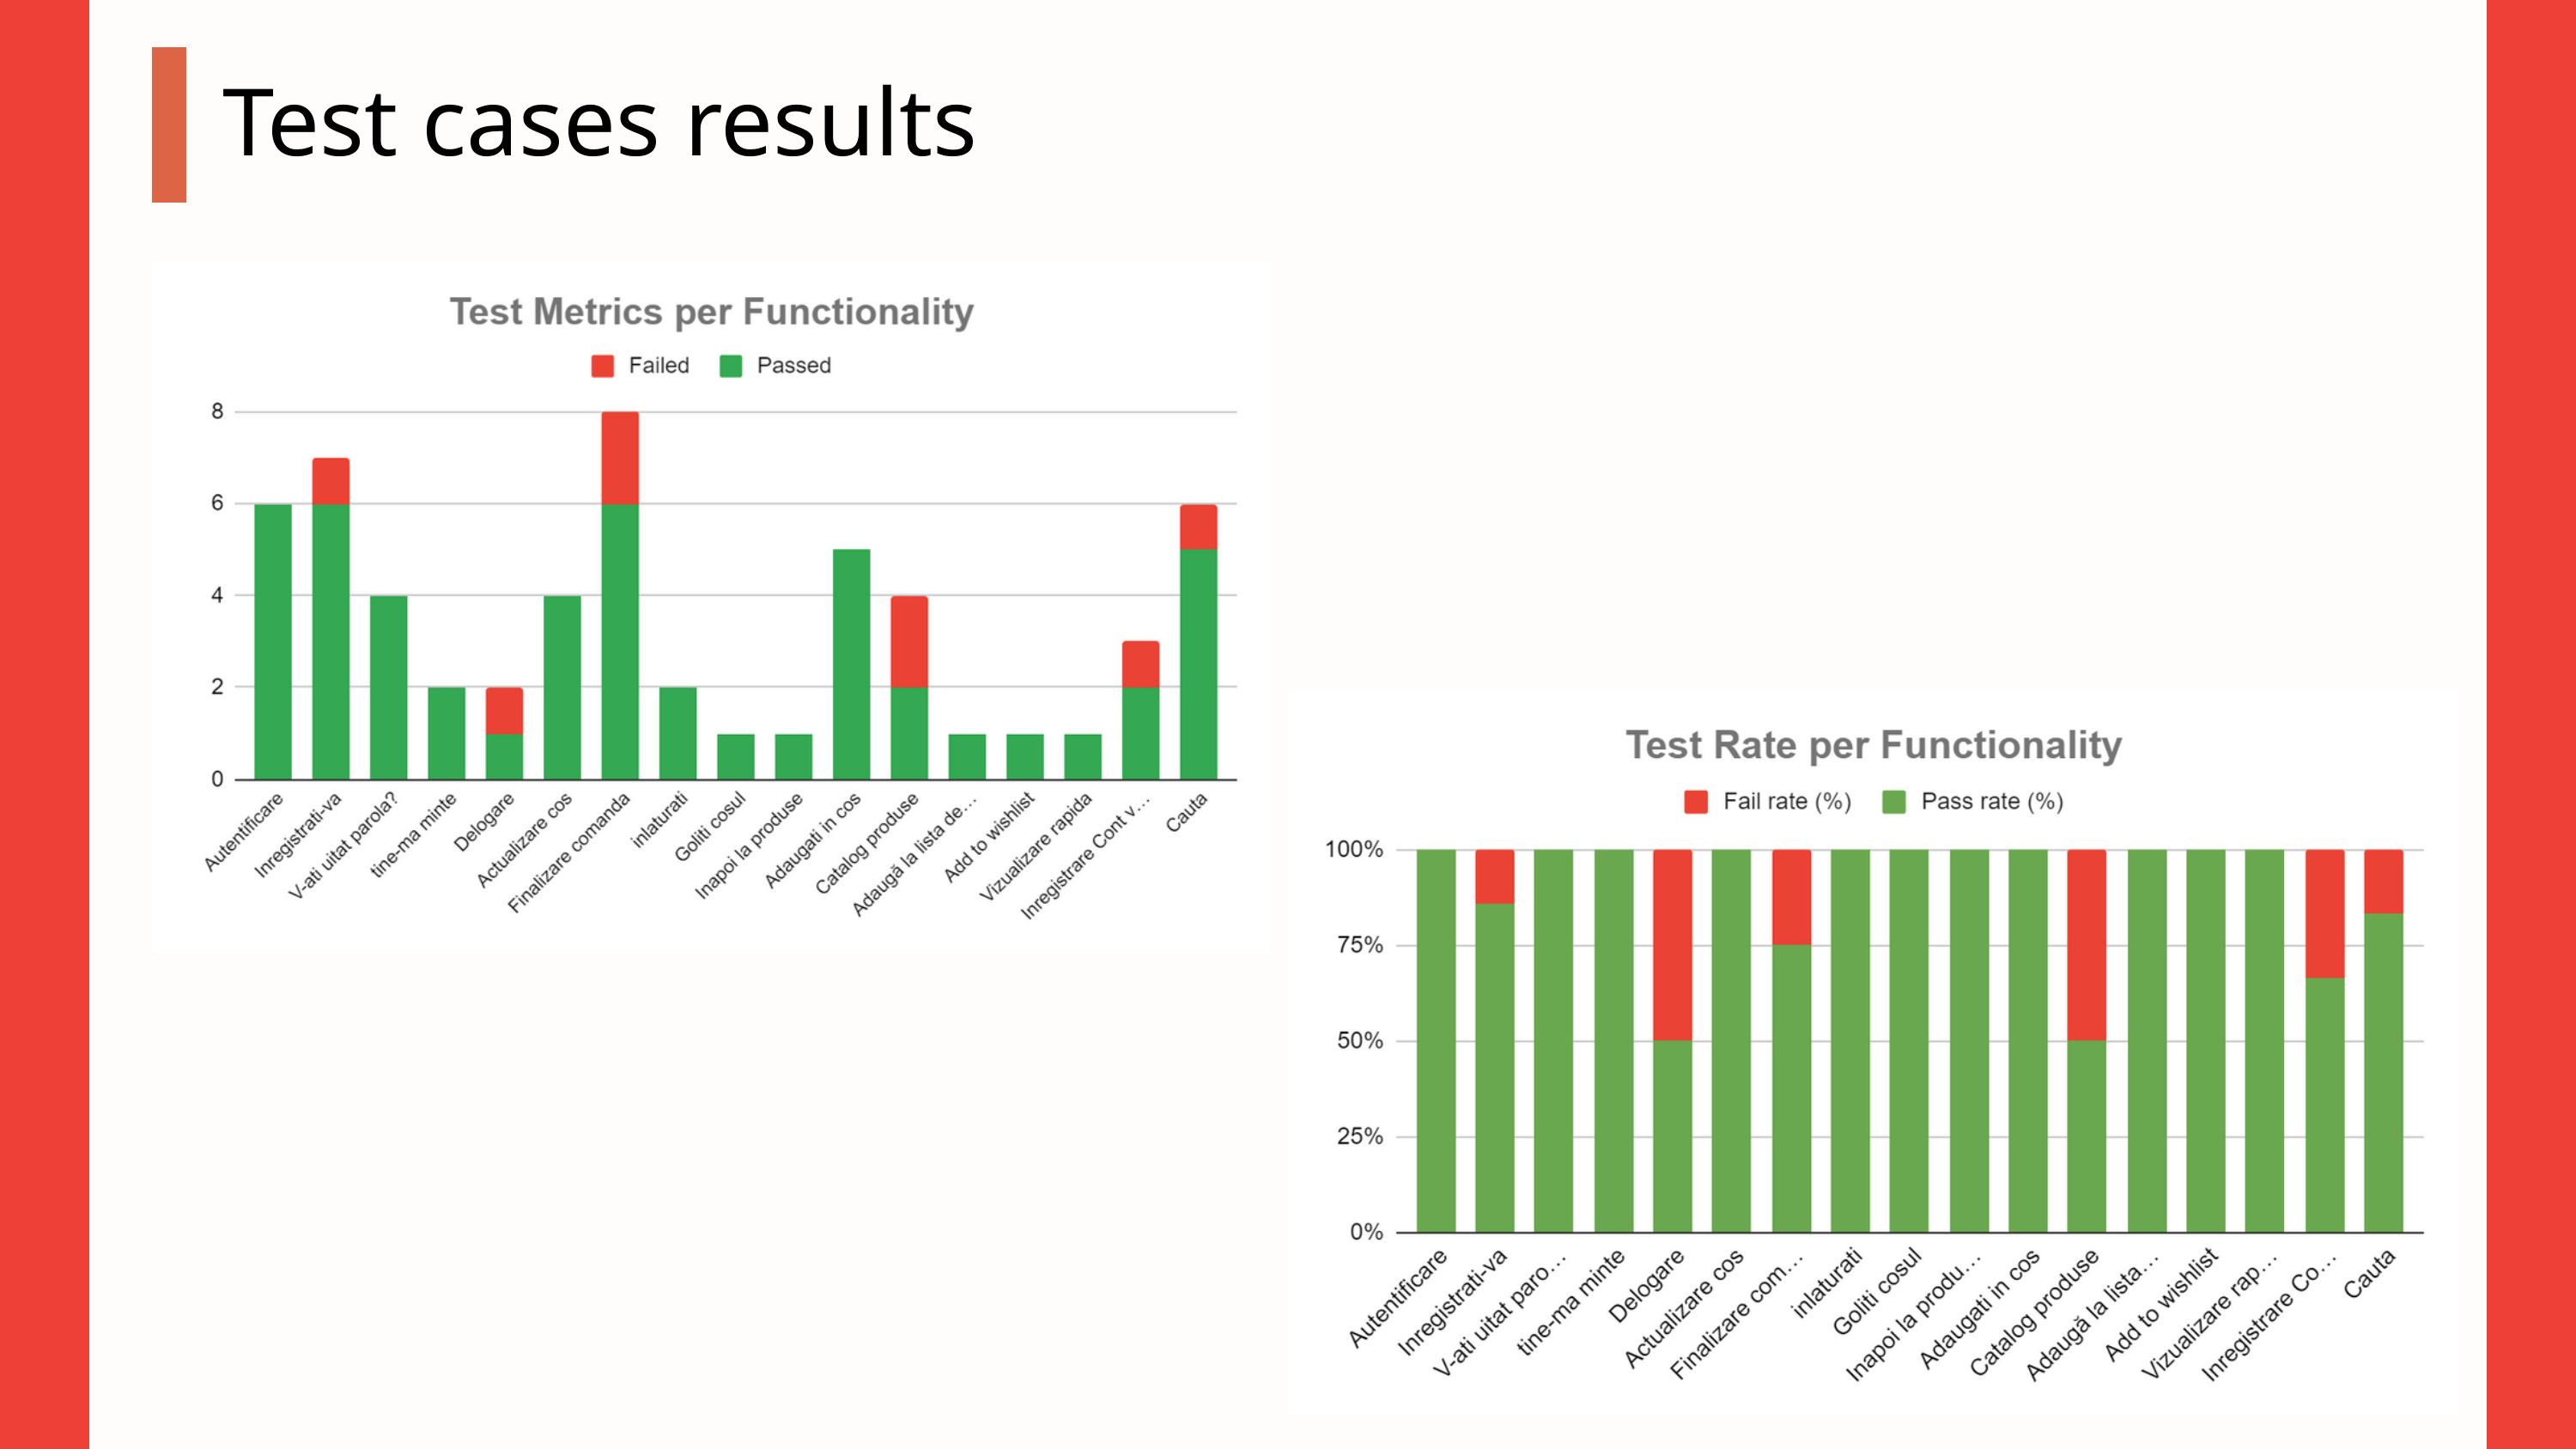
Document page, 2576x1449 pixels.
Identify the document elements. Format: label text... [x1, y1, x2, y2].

text_box [152, 261, 1272, 953]
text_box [0, 0, 90, 1449]
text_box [152, 46, 186, 203]
text_box Test cases results [209, 81, 991, 175]
text_box [1287, 691, 2460, 1416]
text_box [2486, 0, 2576, 1449]
